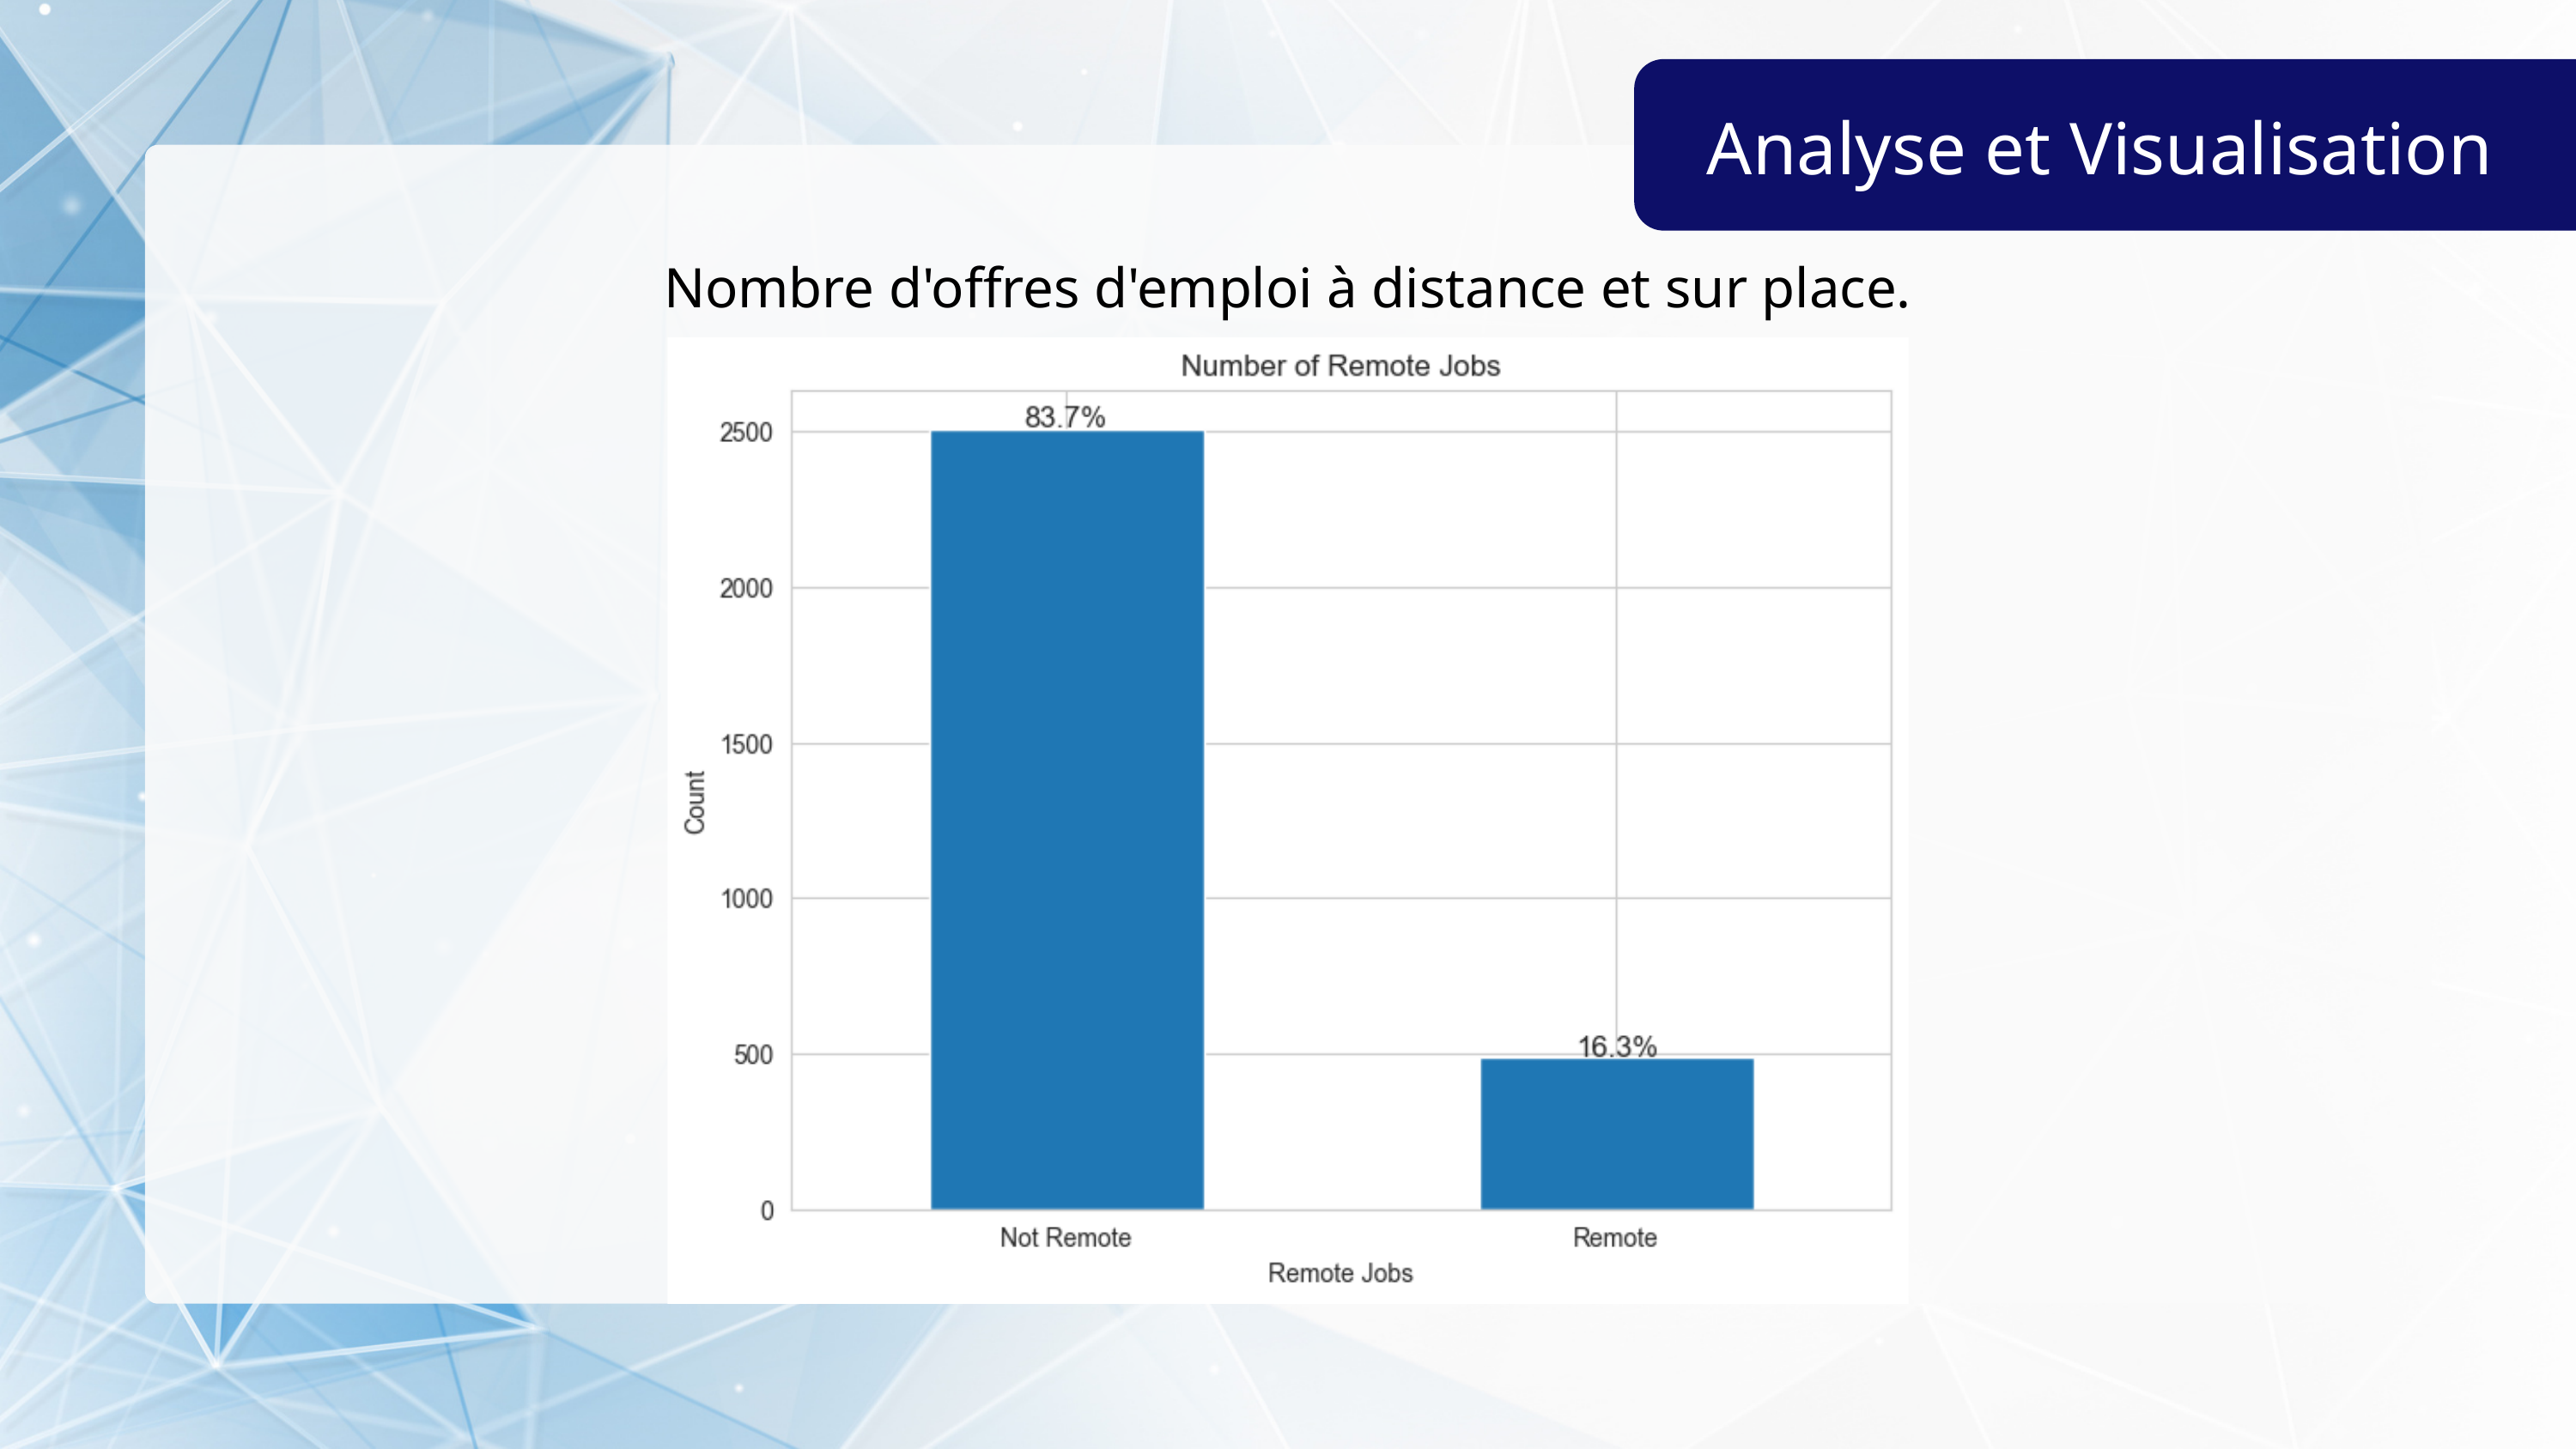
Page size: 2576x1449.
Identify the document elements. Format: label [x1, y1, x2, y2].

text_box [0, 0, 2576, 1449]
text_box [144, 144, 2432, 1304]
text_box [1633, 58, 2576, 231]
